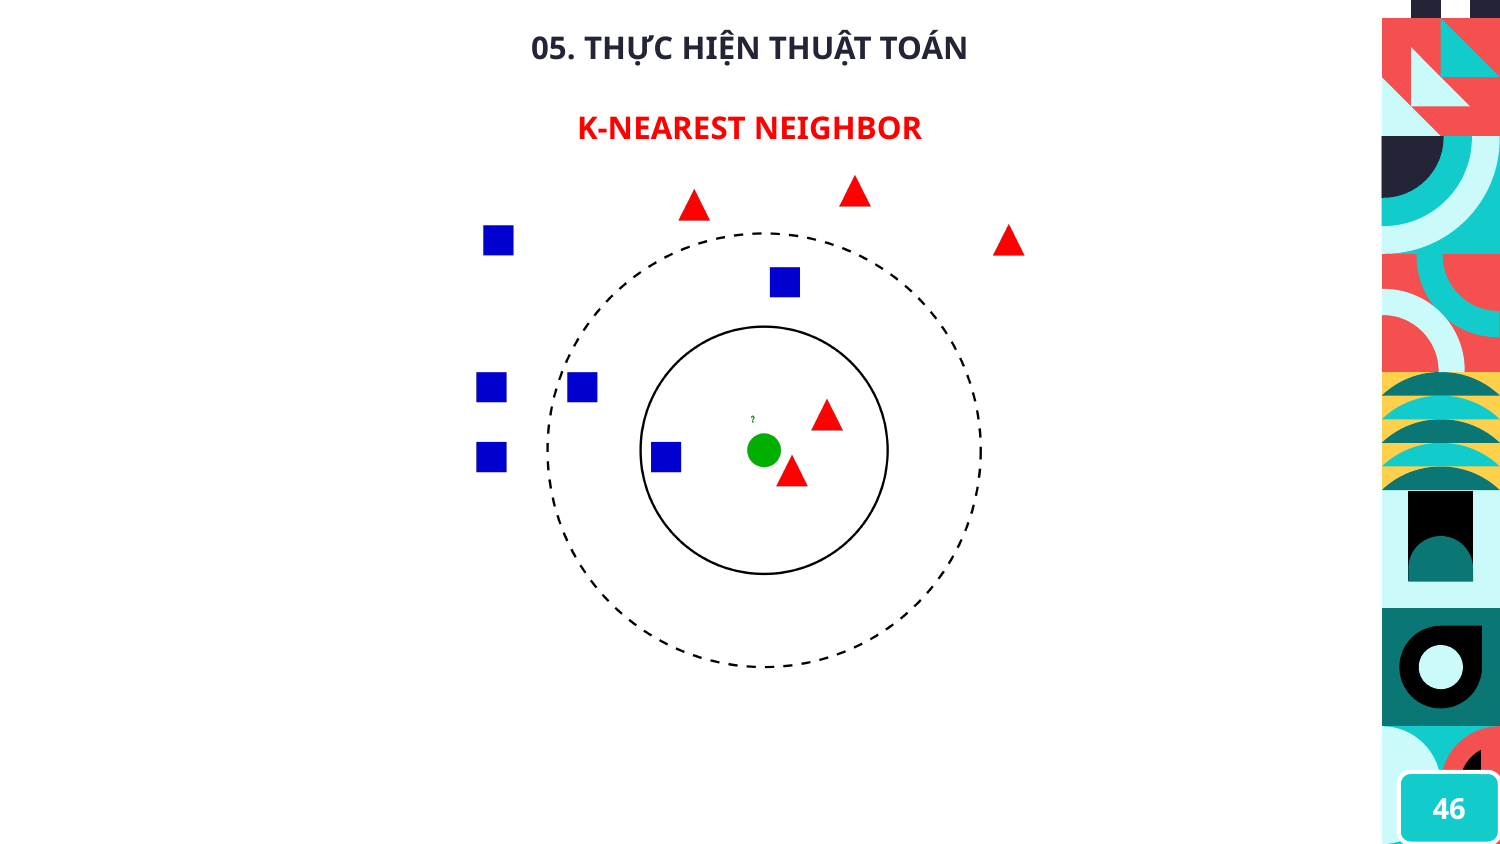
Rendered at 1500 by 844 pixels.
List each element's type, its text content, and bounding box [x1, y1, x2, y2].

text_box 46 [1396, 769, 1500, 844]
picture [473, 172, 1027, 672]
text_box K-NEAREST NEIGHBOR [0, 70, 1500, 165]
text_box 05. THỰC HIỆN THUẬT TOÁN [0, 0, 1500, 70]
